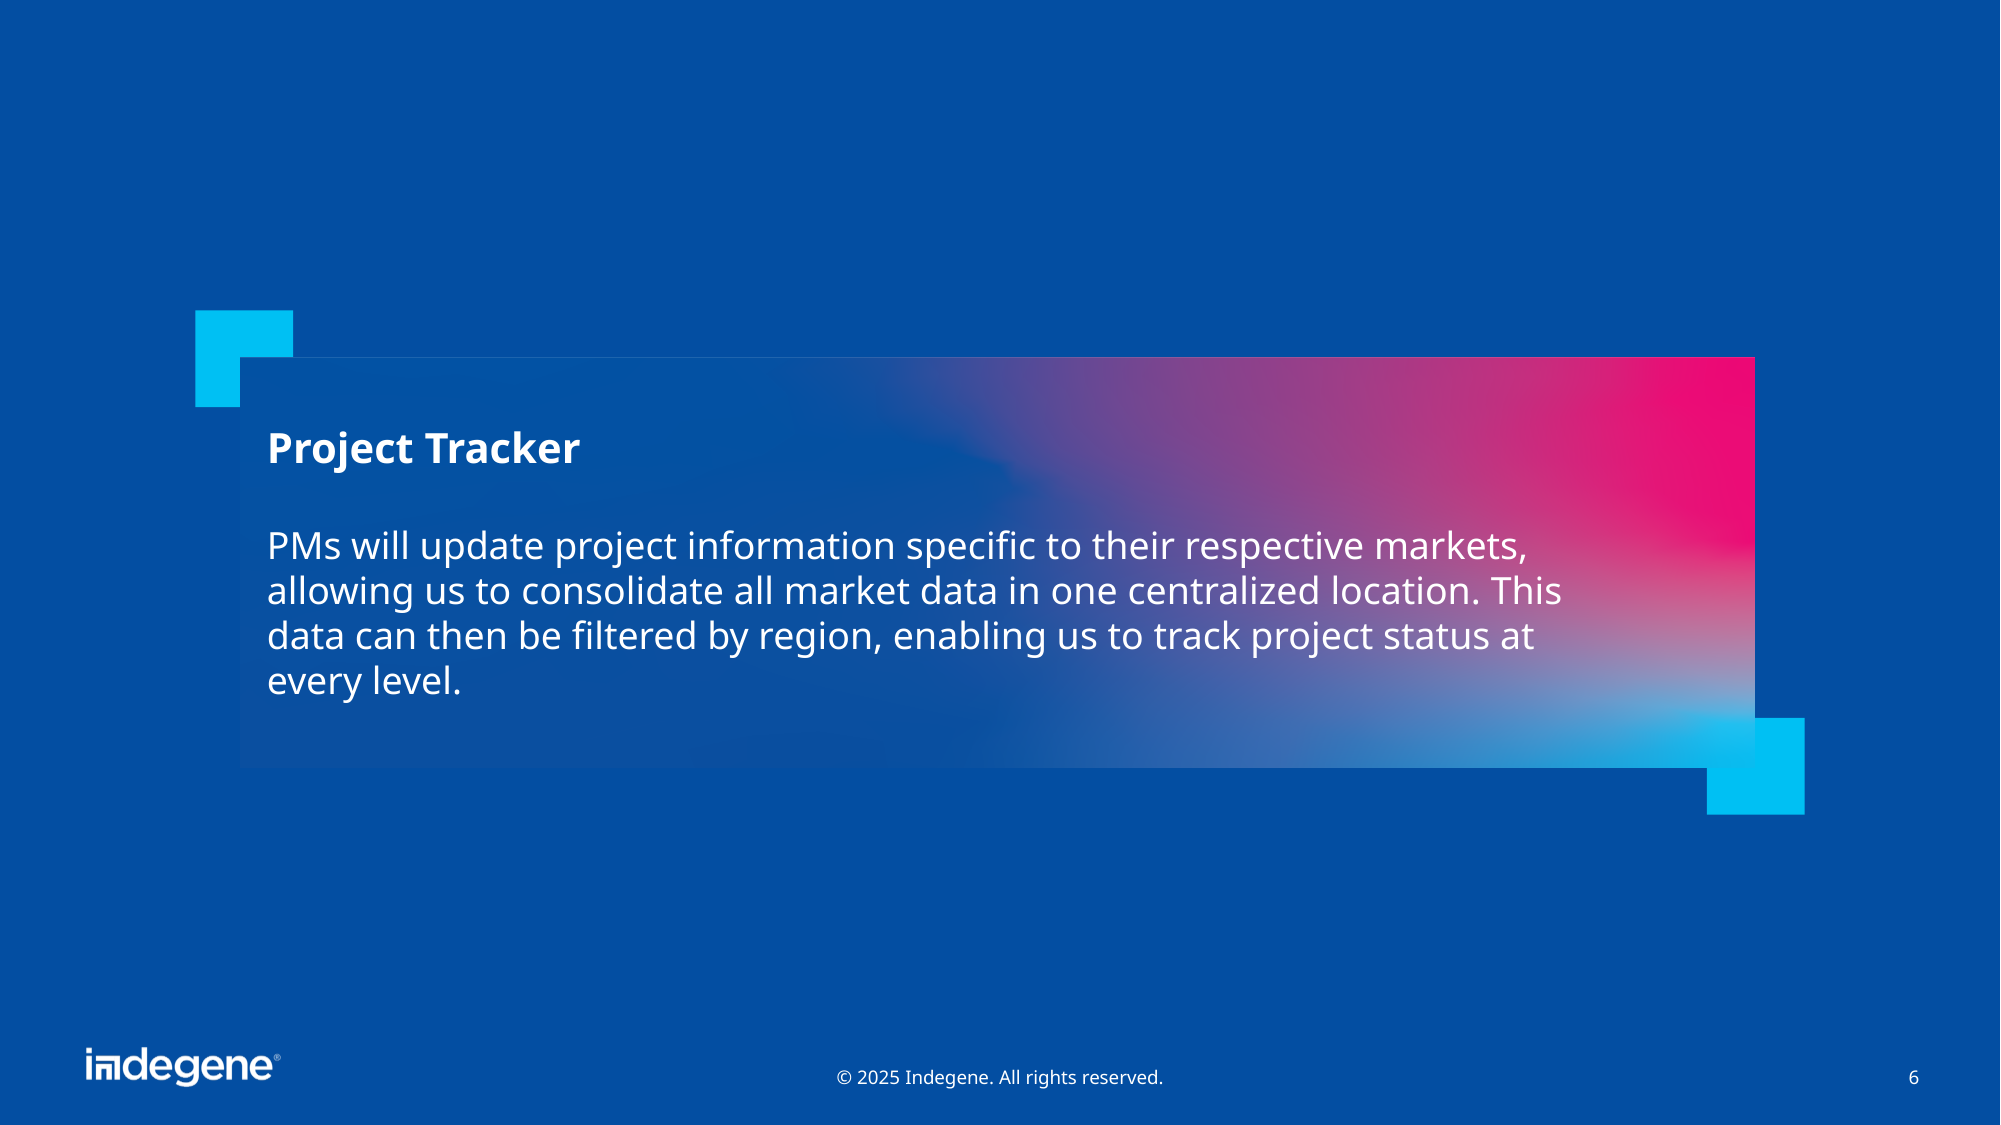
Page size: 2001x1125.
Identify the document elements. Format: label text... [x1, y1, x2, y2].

picture [76, 1035, 288, 1099]
text_box Project Tracker PMs will update project information specific to their respective markets, allowing us to consolidate all market data in one centralized location. This data can then be filtered by region, enabling us to track project status at every level. [266, 415, 1645, 710]
slide_number 6 [1844, 1058, 1920, 1090]
picture [240, 357, 1755, 768]
footer © 2025 Indegene. All rights reserved. [775, 1058, 1225, 1090]
